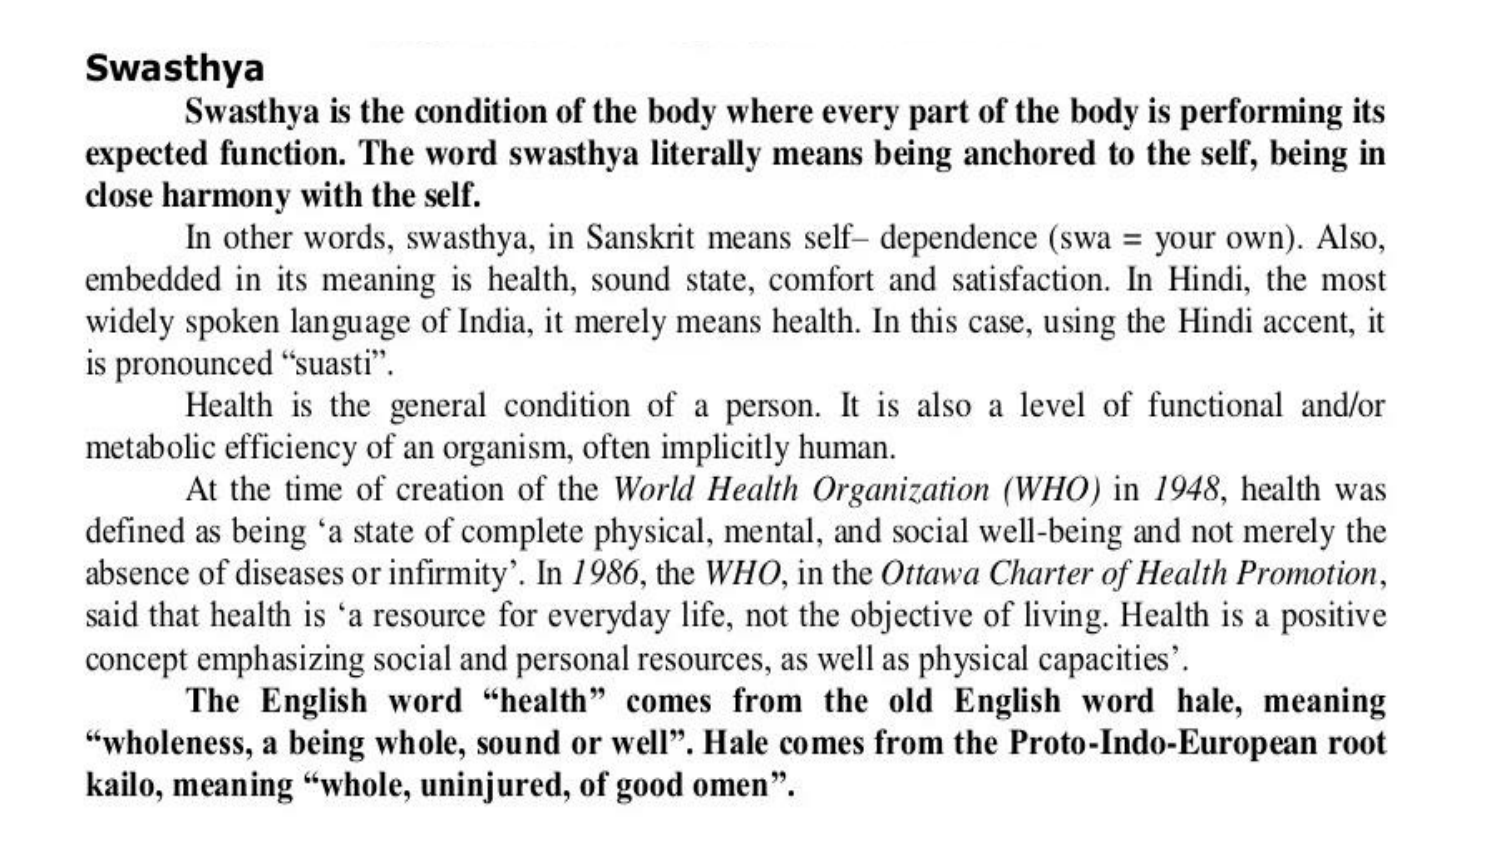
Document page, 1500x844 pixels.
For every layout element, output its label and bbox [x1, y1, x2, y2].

picture [44, 41, 1434, 818]
